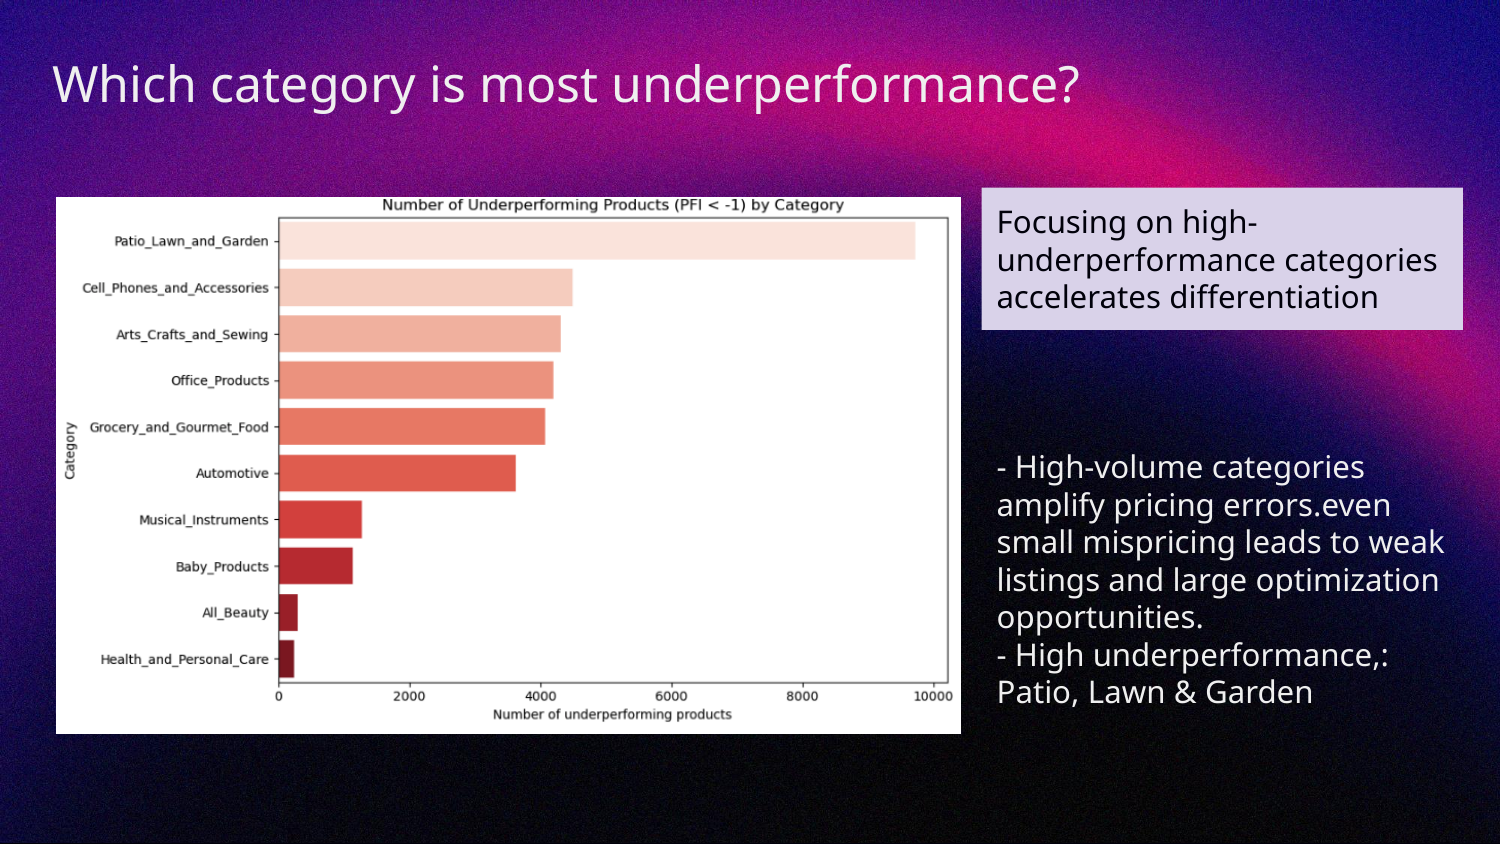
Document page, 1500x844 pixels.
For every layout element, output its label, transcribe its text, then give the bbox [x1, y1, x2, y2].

subtitle - High-volume categories amplify pricing errors.even small mispricing leads to weak listings and large optimization opportunities. - High underperformance,: Patio, Lawn & Garden [981, 383, 1463, 725]
title Which category is most underperformance? [37, 37, 1463, 132]
picture [0, 0, 1500, 843]
text_box Focusing on high-underperformance categories accelerates differentiation [981, 187, 1463, 330]
